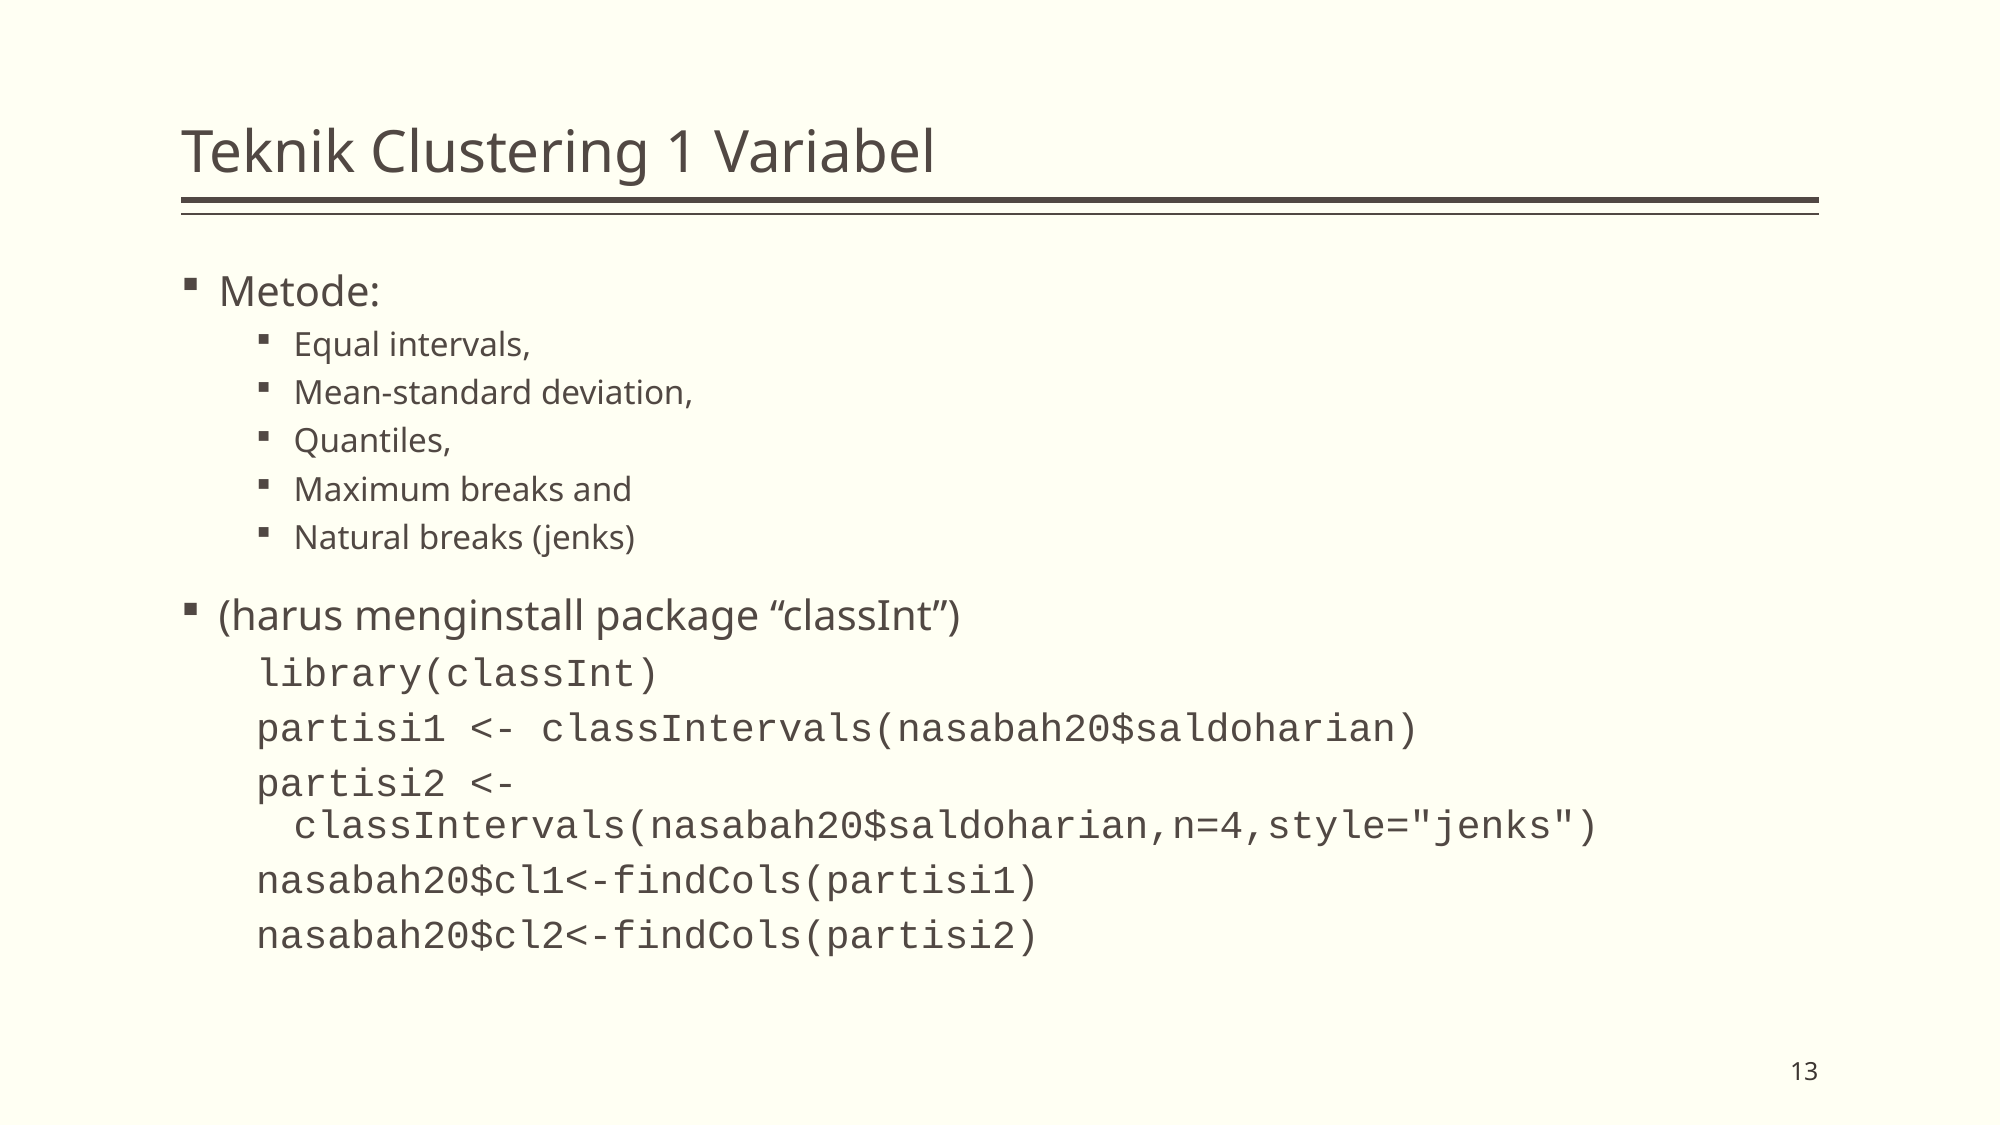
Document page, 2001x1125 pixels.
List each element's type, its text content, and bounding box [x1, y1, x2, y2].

list Metode: Equal intervals, Mean-standard deviation, Quantiles, Maximum breaks and Natural breaks (jenks) (harus menginstall package “classInt”) library(classInt) partisi1 <- classIntervals(nasabah20$saldoharian) partisi2 <- classIntervals(nasabah20$saldoharian,n=4,style="jenks") nasabah20$cl1<-findCols(partisi1) nasabah20$cl2<-findCols(partisi2) [181, 262, 1819, 1013]
title Teknik Clustering 1 Variabel [181, 12, 1819, 193]
slide_number 13 [1518, 1042, 1819, 1103]
